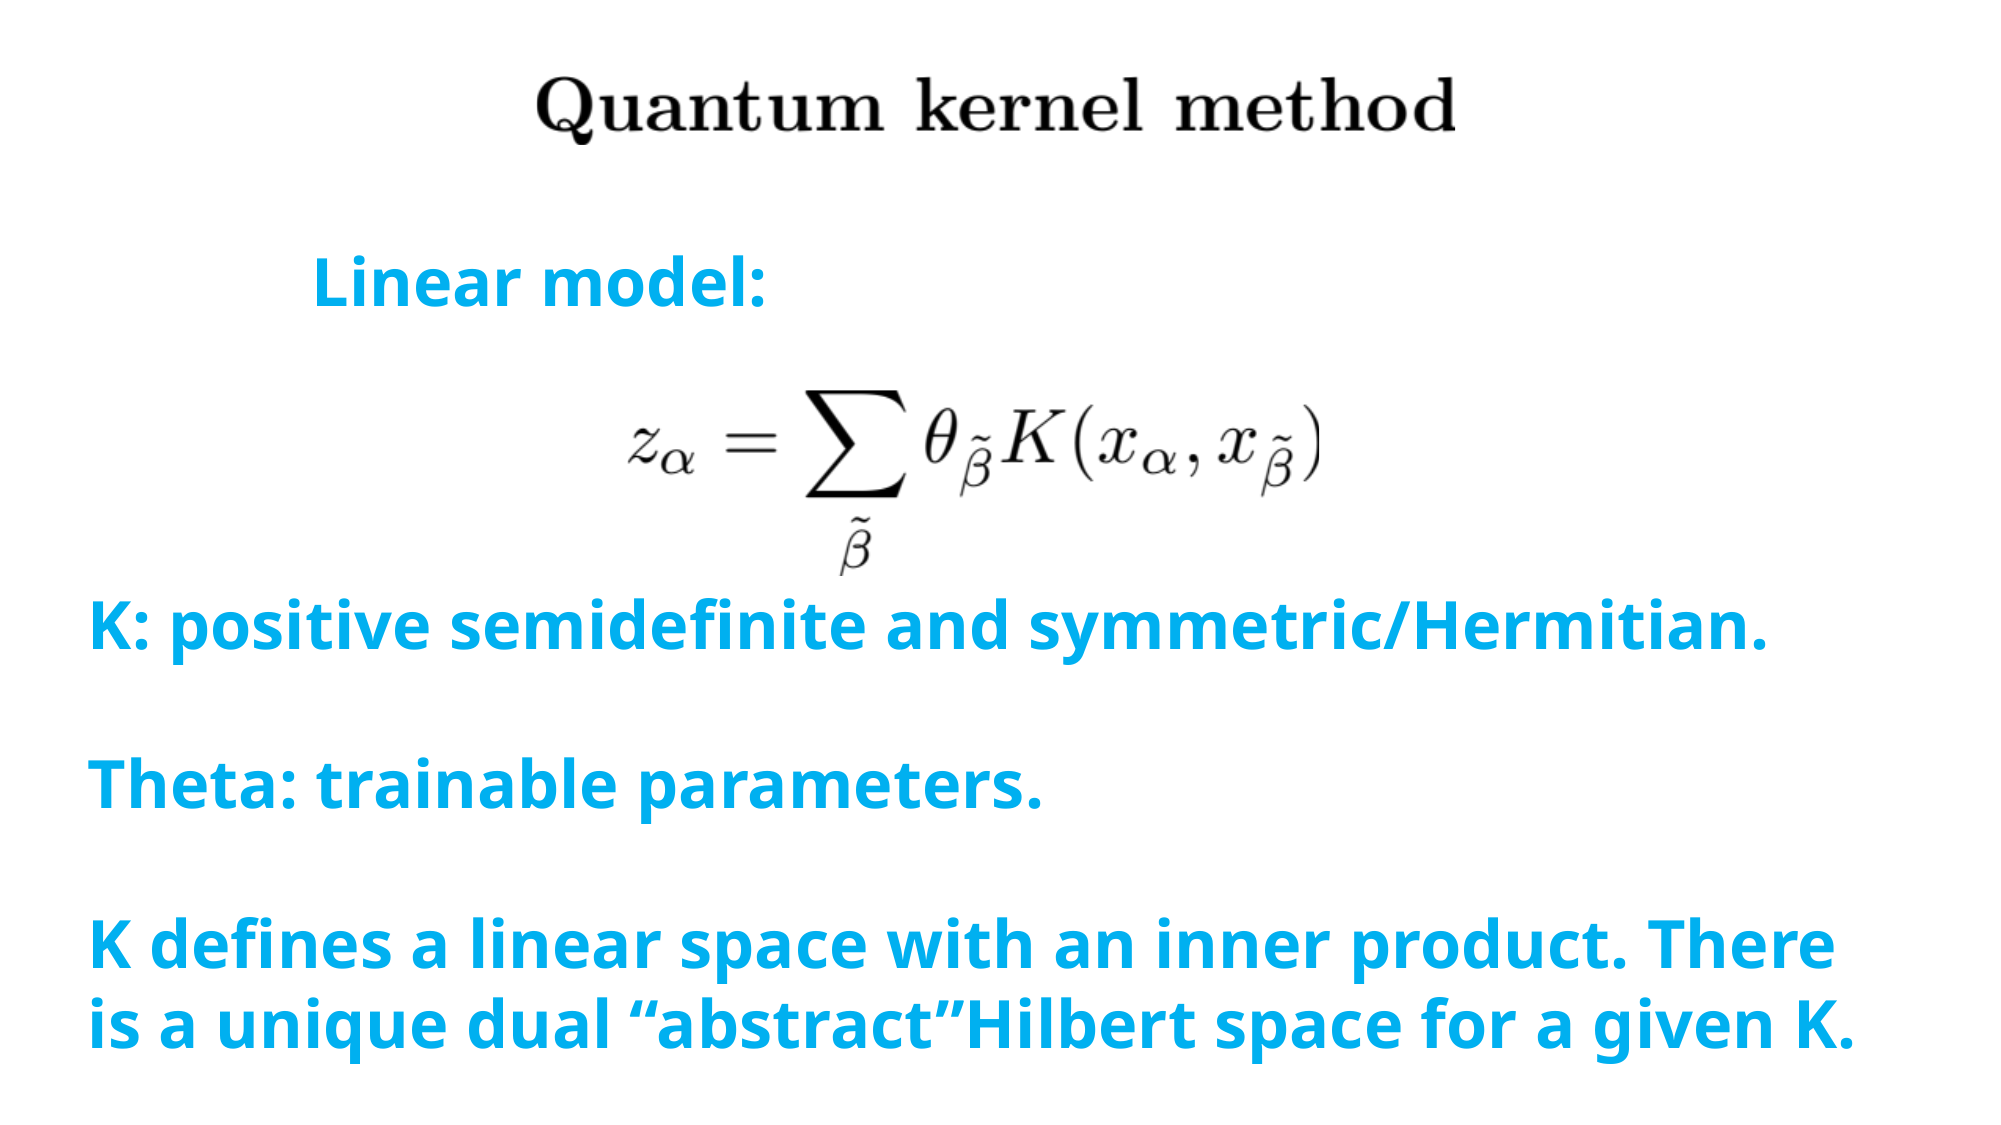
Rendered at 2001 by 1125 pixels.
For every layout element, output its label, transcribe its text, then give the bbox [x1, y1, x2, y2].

text_box Linear model: [296, 232, 783, 327]
text_box K: positive semidefinite and symmetric/Hermitian. Theta: trainable parameters. K defines a linear space with an inner product. There is a unique dual “abstract”Hilbert space for a given K. [73, 575, 1874, 1070]
picture [627, 389, 1320, 575]
picture [536, 75, 1456, 145]
